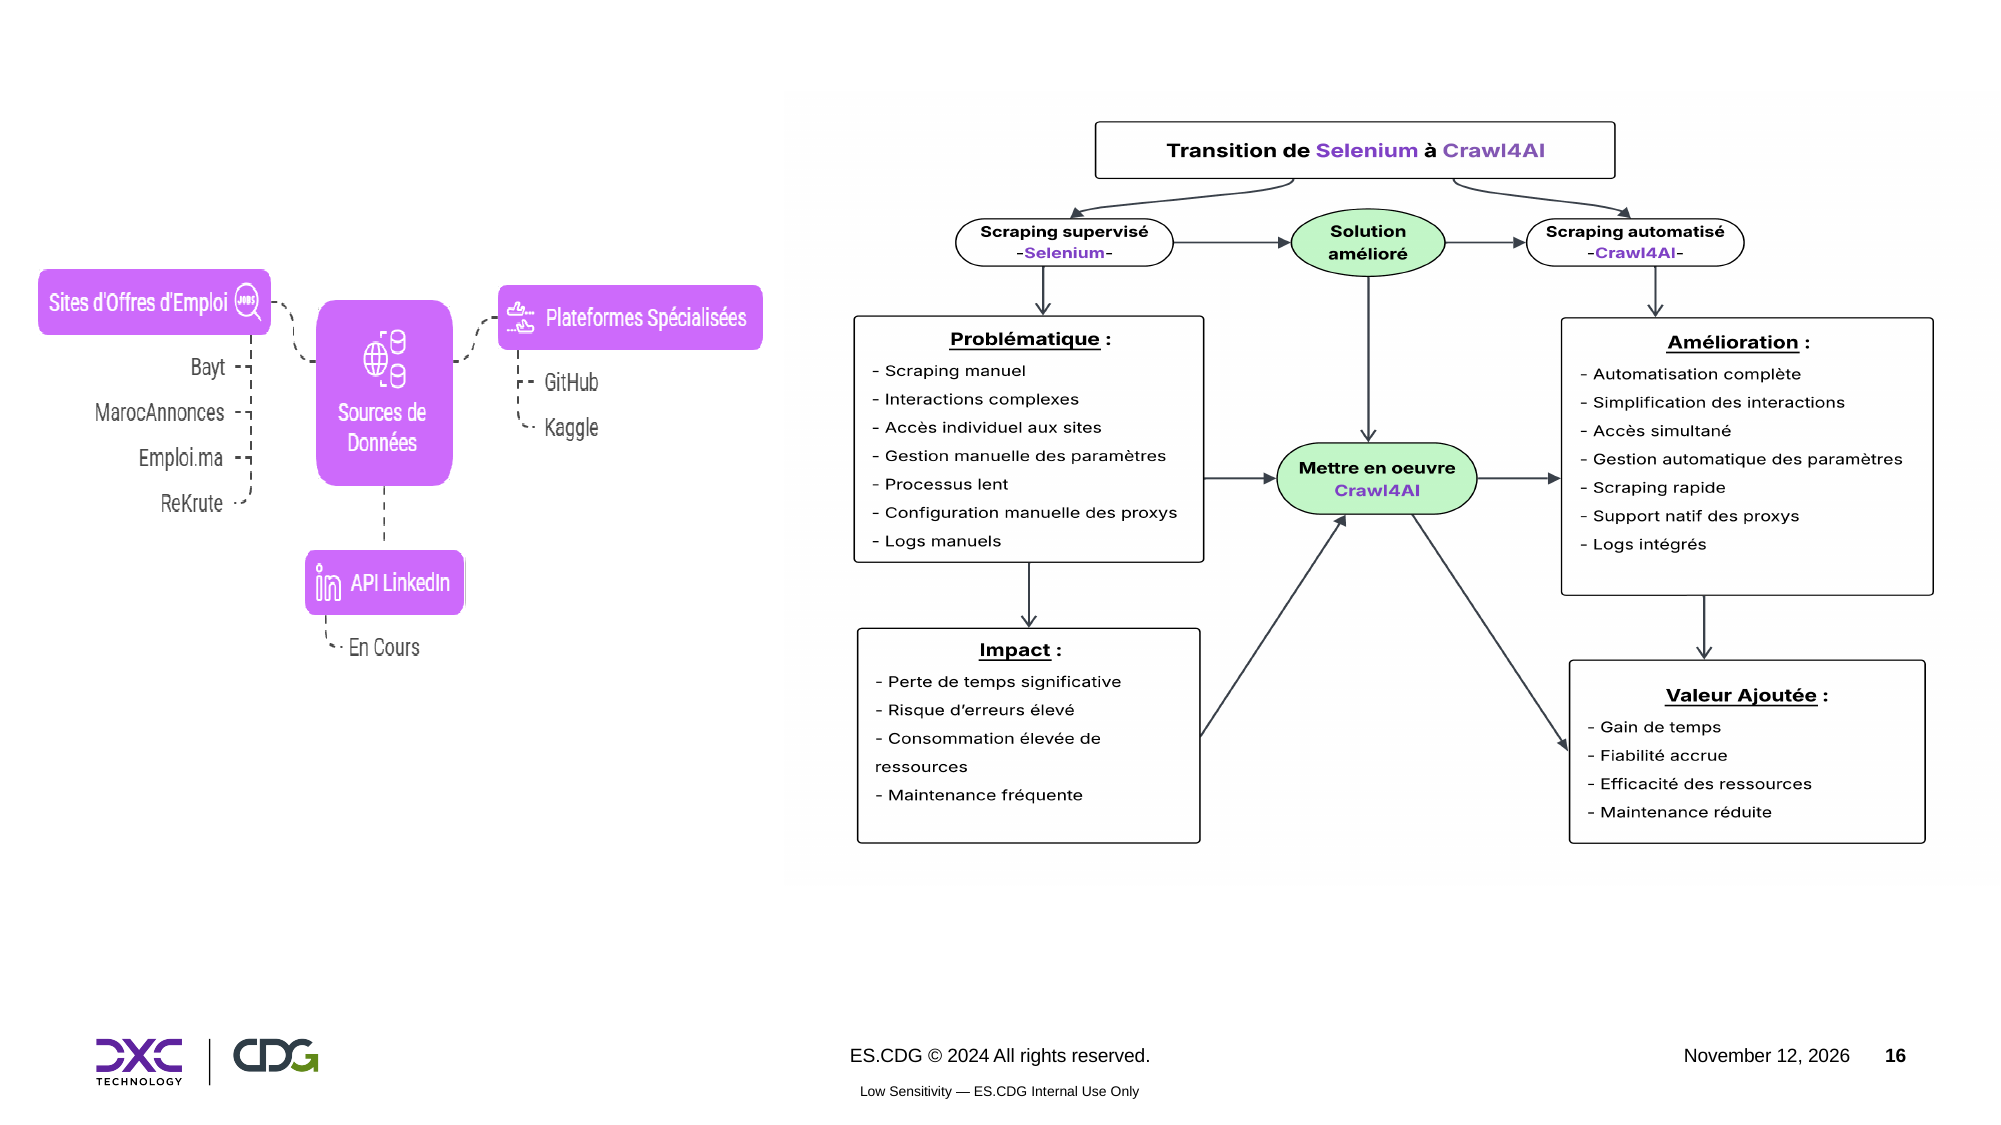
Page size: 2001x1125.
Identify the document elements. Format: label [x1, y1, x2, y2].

picture [68, 1023, 353, 1102]
list [15, 242, 784, 676]
picture [784, 91, 2000, 886]
